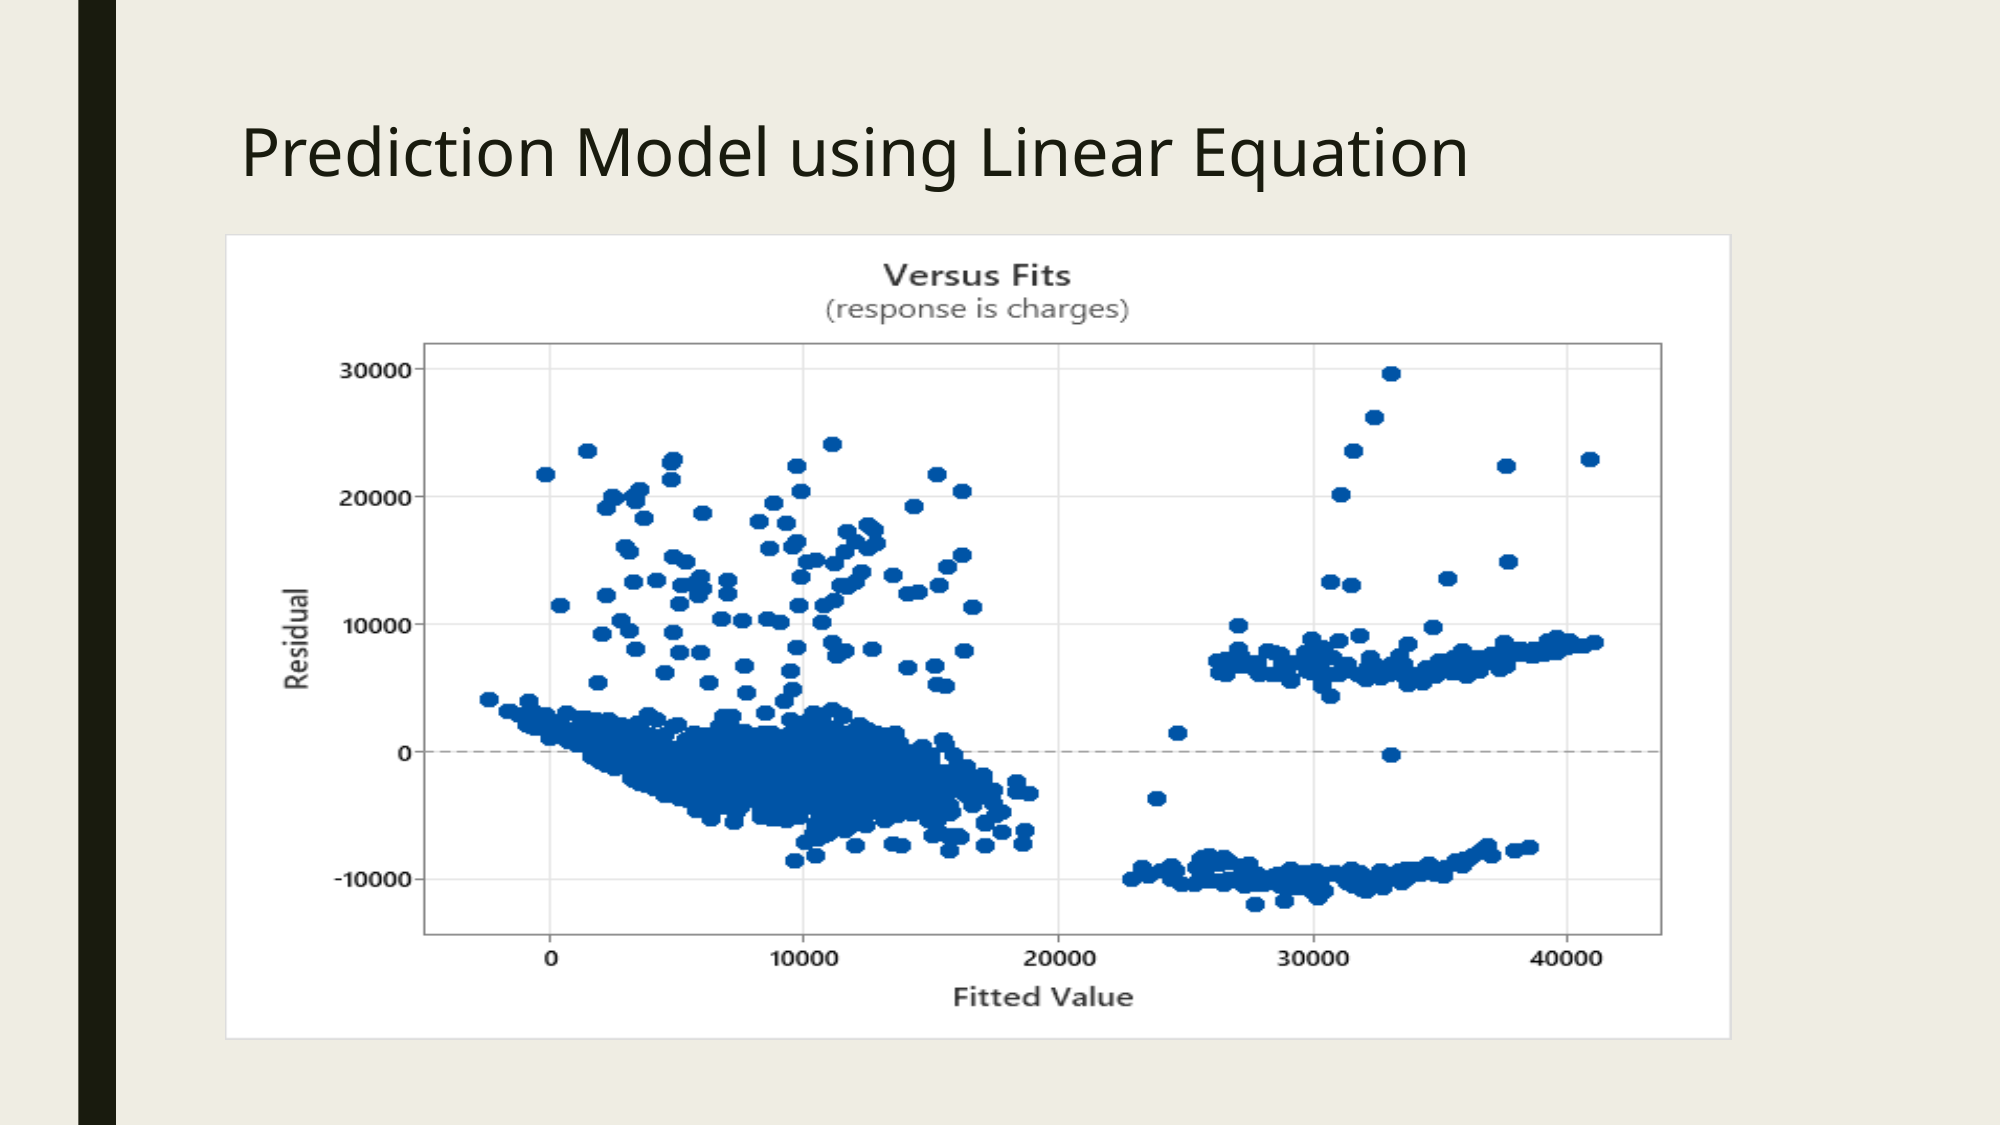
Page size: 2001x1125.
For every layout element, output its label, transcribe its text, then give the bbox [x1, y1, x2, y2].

picture [224, 234, 1732, 1040]
title Prediction Model using Linear Equation [225, 112, 1800, 357]
